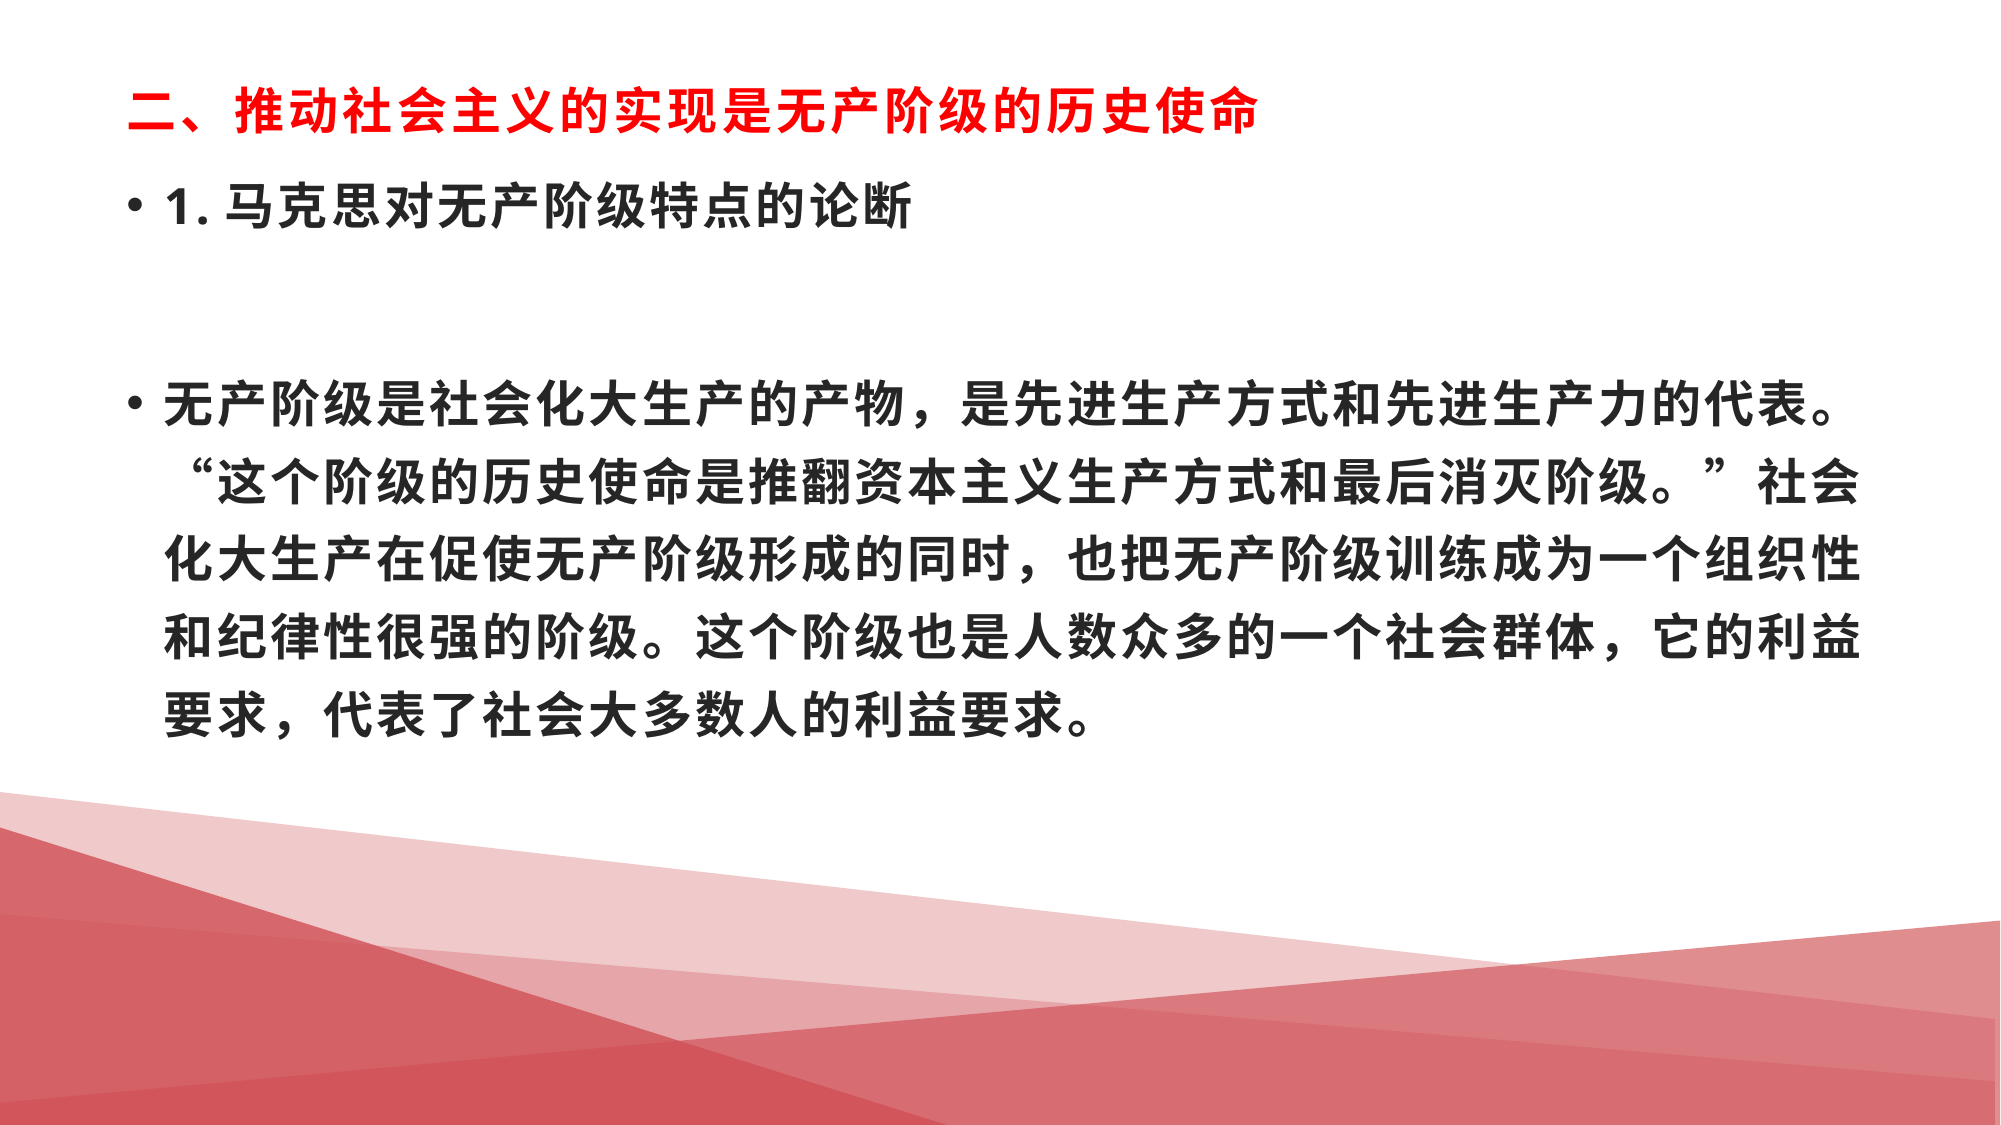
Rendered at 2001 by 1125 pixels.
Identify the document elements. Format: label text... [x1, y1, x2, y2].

title 二、推动社会主义的实现是无产阶级的历史使命 [109, 72, 1891, 146]
list 1.马克思对无产阶级特点的论断 无产阶级是社会化大生产的产物，是先进生产方式和先进生产力的代表。“这个阶级的历史使命是推翻资本主义生产方式和最后消灭阶级。”社会化大生产在促使无产阶级形成的同时，也把无产阶级训练成为一个组织性和纪律性很强的阶级。这个阶级也是人数众多的一个社会群体，它的利益要求，代表了社会大多数人的利益要求。 [109, 156, 1891, 1041]
